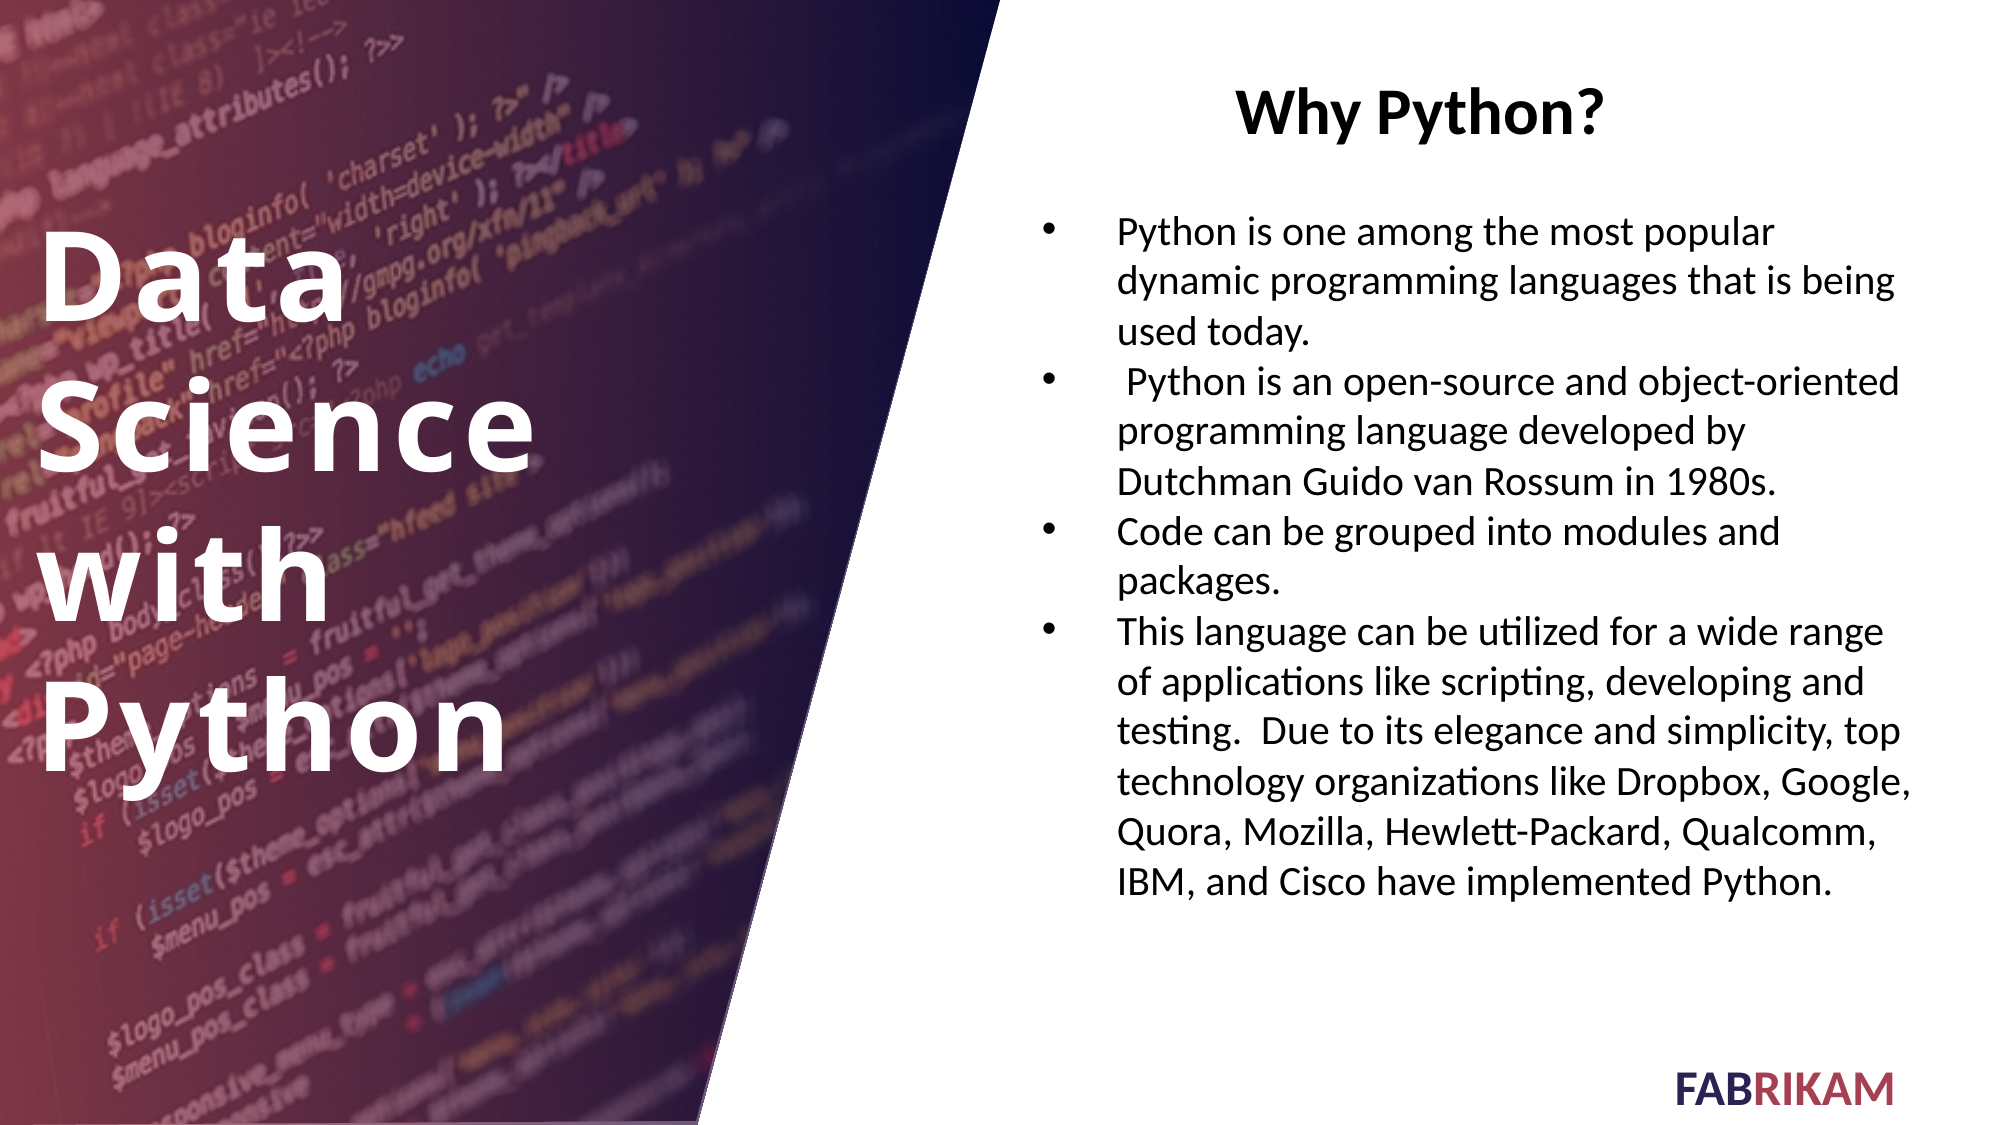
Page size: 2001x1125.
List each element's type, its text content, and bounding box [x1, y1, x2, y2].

text_box Python is one among the most popular dynamic programming languages that is being used today. Python is an open-source and object-oriented programming language developed by Dutchman Guido van Rossum in 1980s. Code can be grouped into modules and packages. This language can be utilized for a wide range of applications like scripting, developing and testing. Due to its elegance and simplicity, top technology organizations like Dropbox, Google, Quora, Mozilla, Hewlett-Packard, Qualcomm, IBM, and Cisco have implemented Python. [1027, 195, 1938, 961]
picture [0, 0, 1000, 1125]
text_box Why Python? [1220, 60, 1622, 155]
